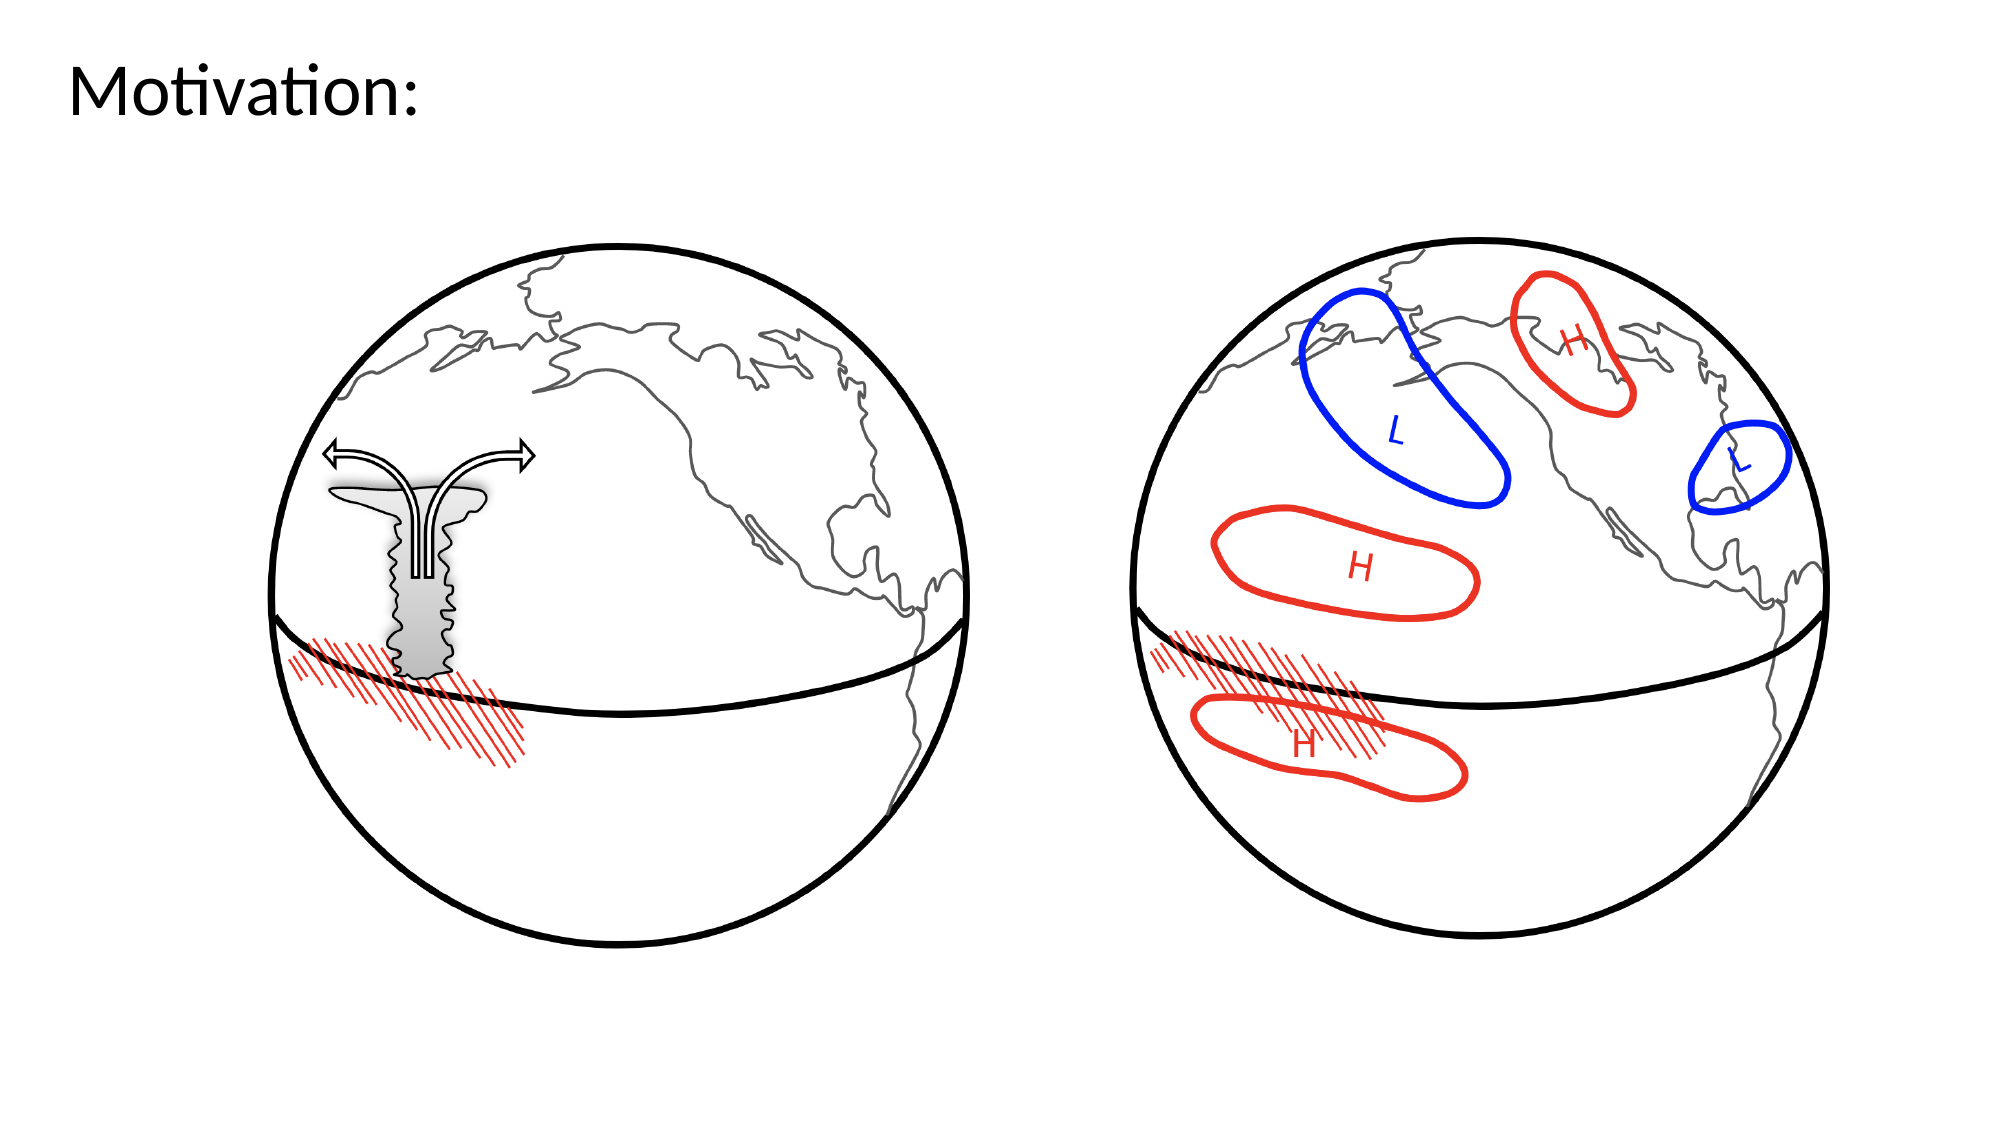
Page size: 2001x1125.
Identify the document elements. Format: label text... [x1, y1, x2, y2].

text_box Motivation: [52, 33, 454, 138]
picture [189, 216, 1039, 987]
picture [1065, 189, 1861, 966]
